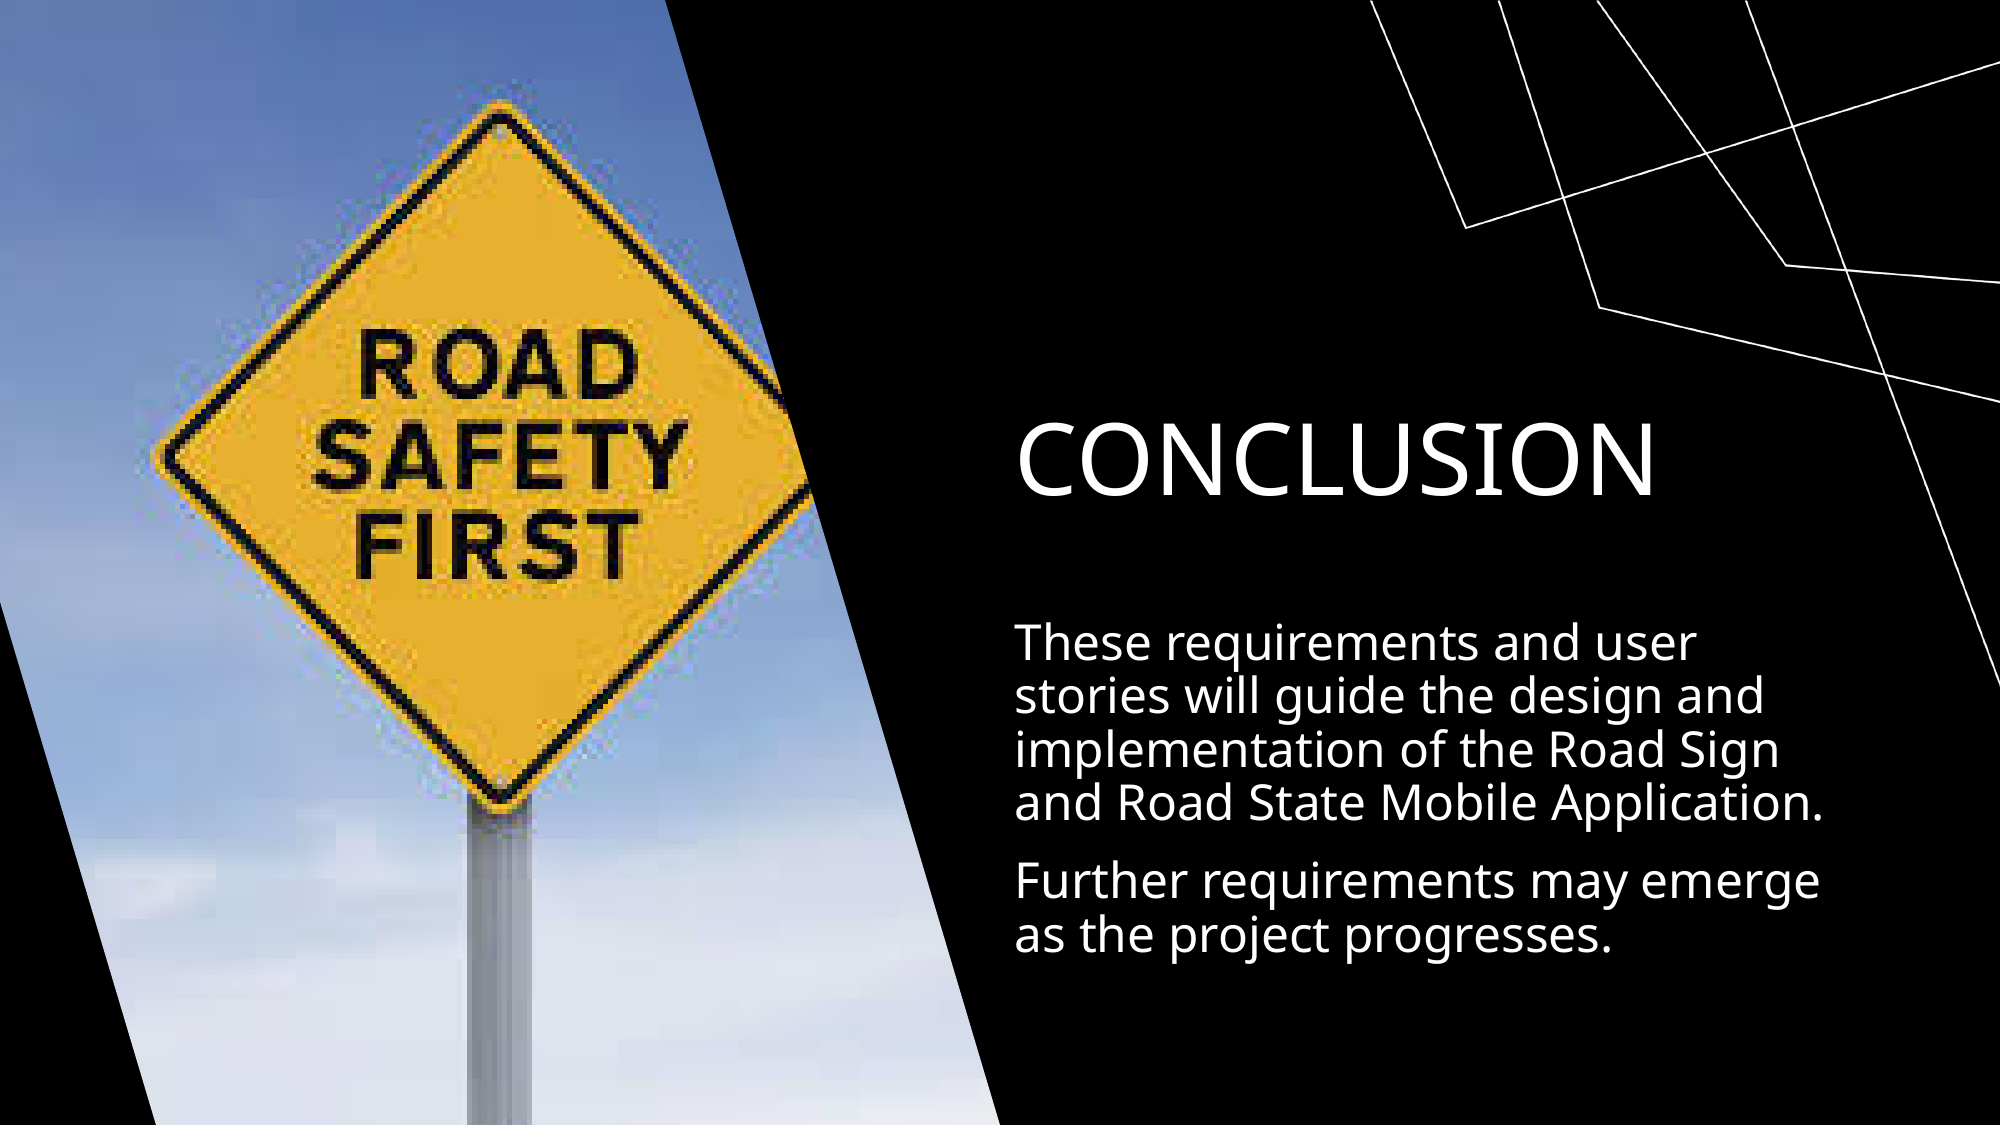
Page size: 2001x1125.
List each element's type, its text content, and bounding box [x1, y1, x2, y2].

list These requirements and user stories will guide the design and implementation of the Road Sign and Road State Mobile Application. Further requirements may emerge as the project progresses. [1000, 610, 1841, 990]
title conclusion [1000, 89, 1804, 525]
picture [1357, 1, 2000, 718]
picture [0, 0, 1000, 1125]
